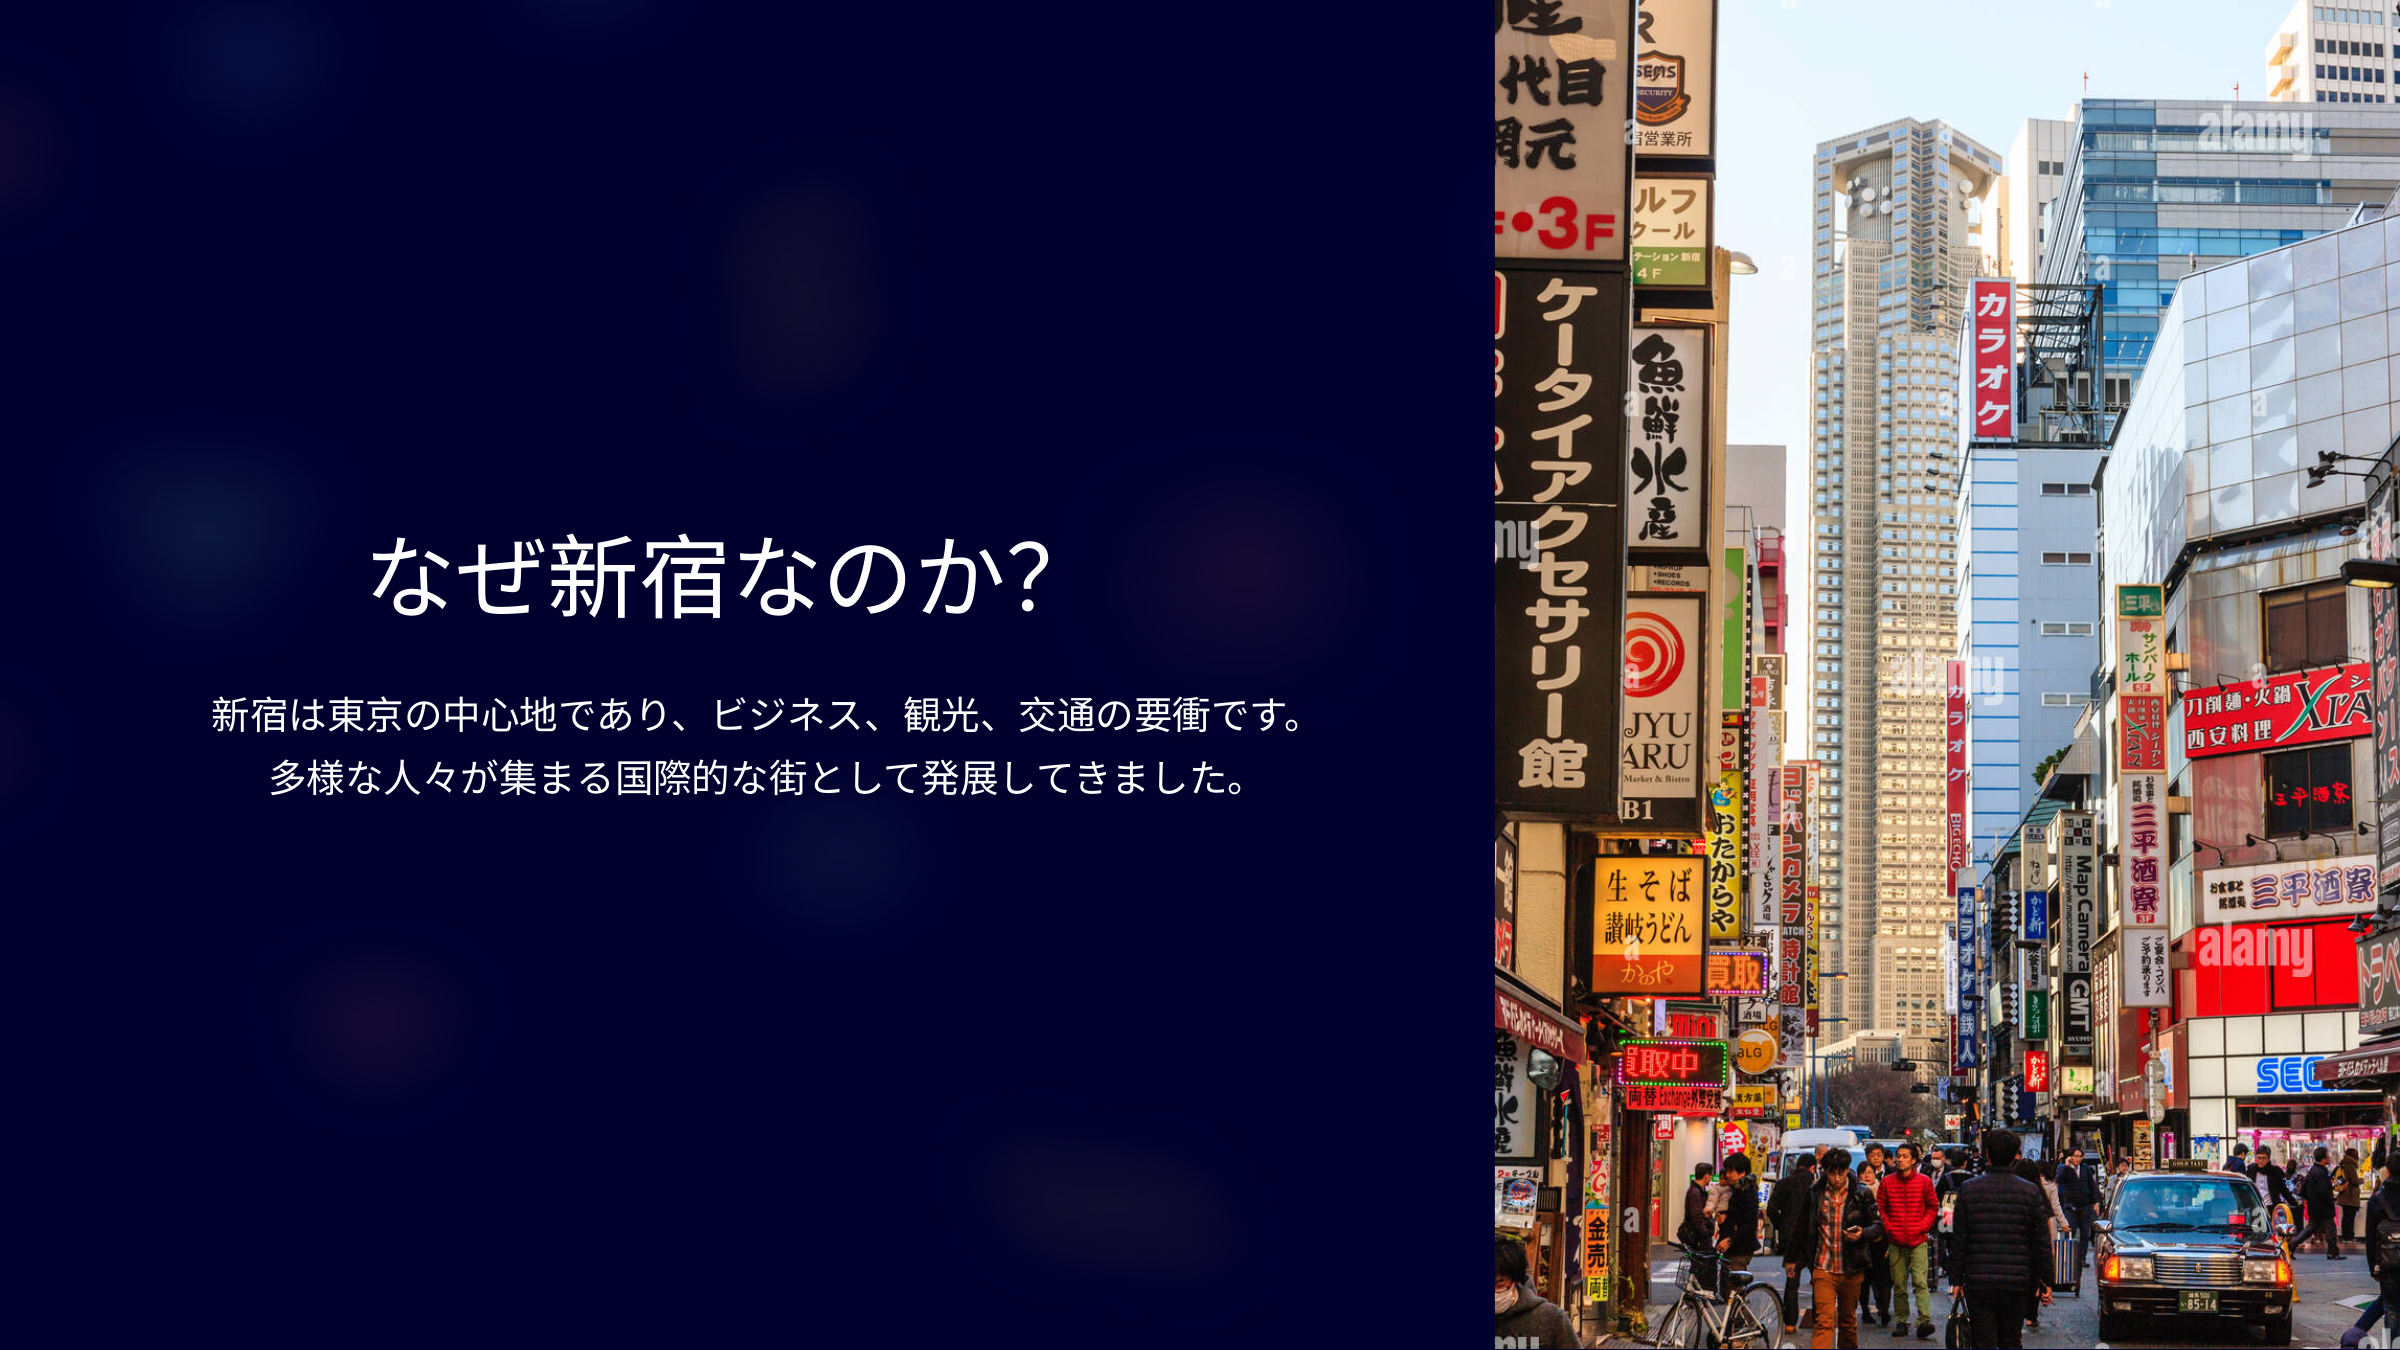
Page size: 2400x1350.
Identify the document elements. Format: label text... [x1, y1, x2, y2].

text_box 新宿は東京の中心地であり、ビジネス、観光、交通の要衝です。 多様な人々が集まる国際的な街として発展してきました。 [200, 674, 1334, 827]
picture [1494, 0, 2400, 1349]
text_box なぜ新宿なのか？ [200, 515, 1263, 631]
